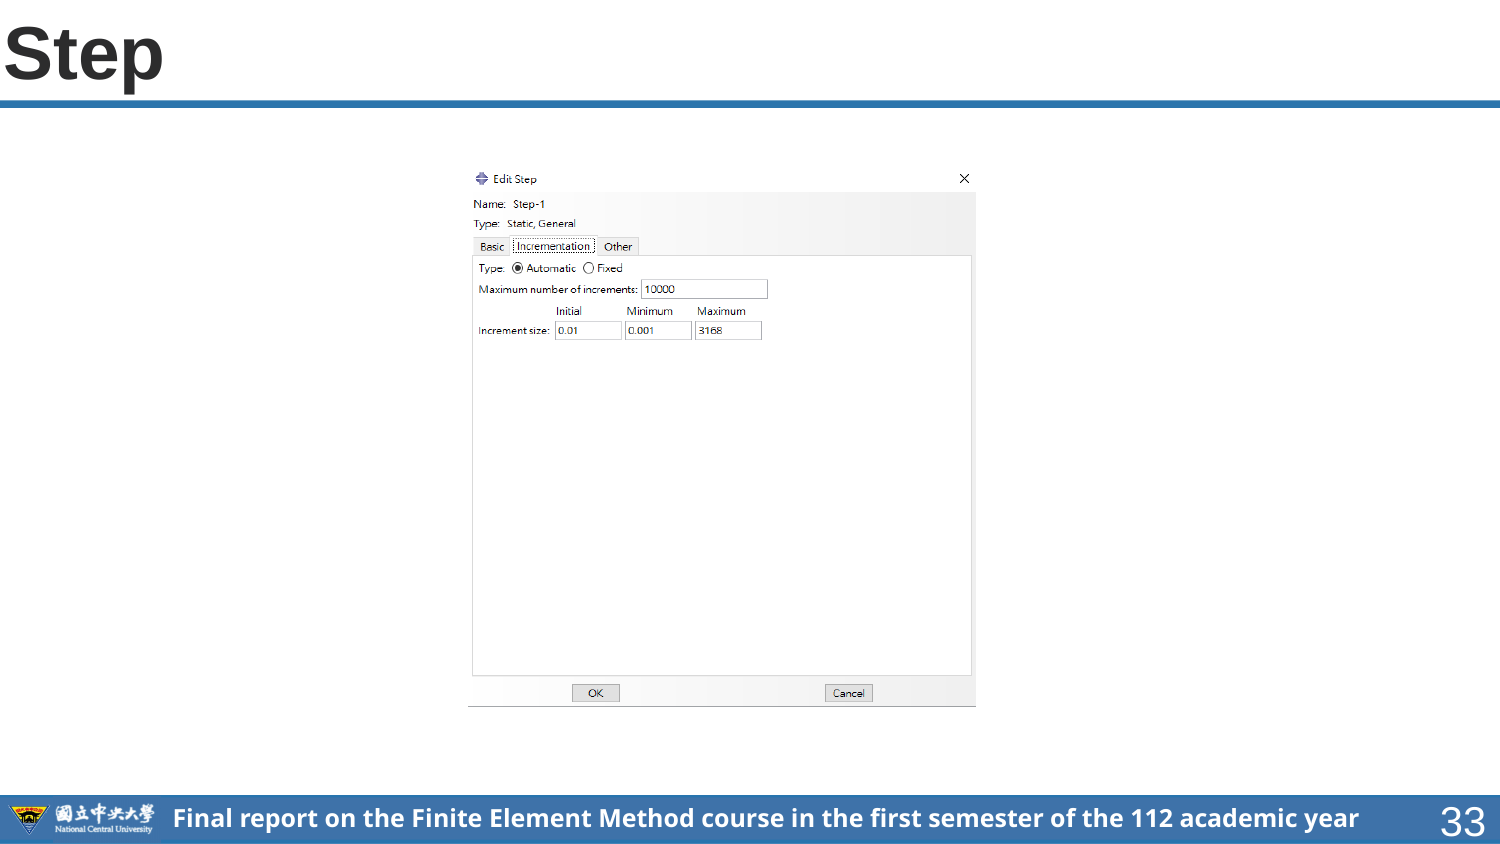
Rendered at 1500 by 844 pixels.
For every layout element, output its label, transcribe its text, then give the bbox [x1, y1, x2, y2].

picture [467, 167, 976, 707]
title Step [3, 13, 601, 96]
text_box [0, 793, 1500, 844]
